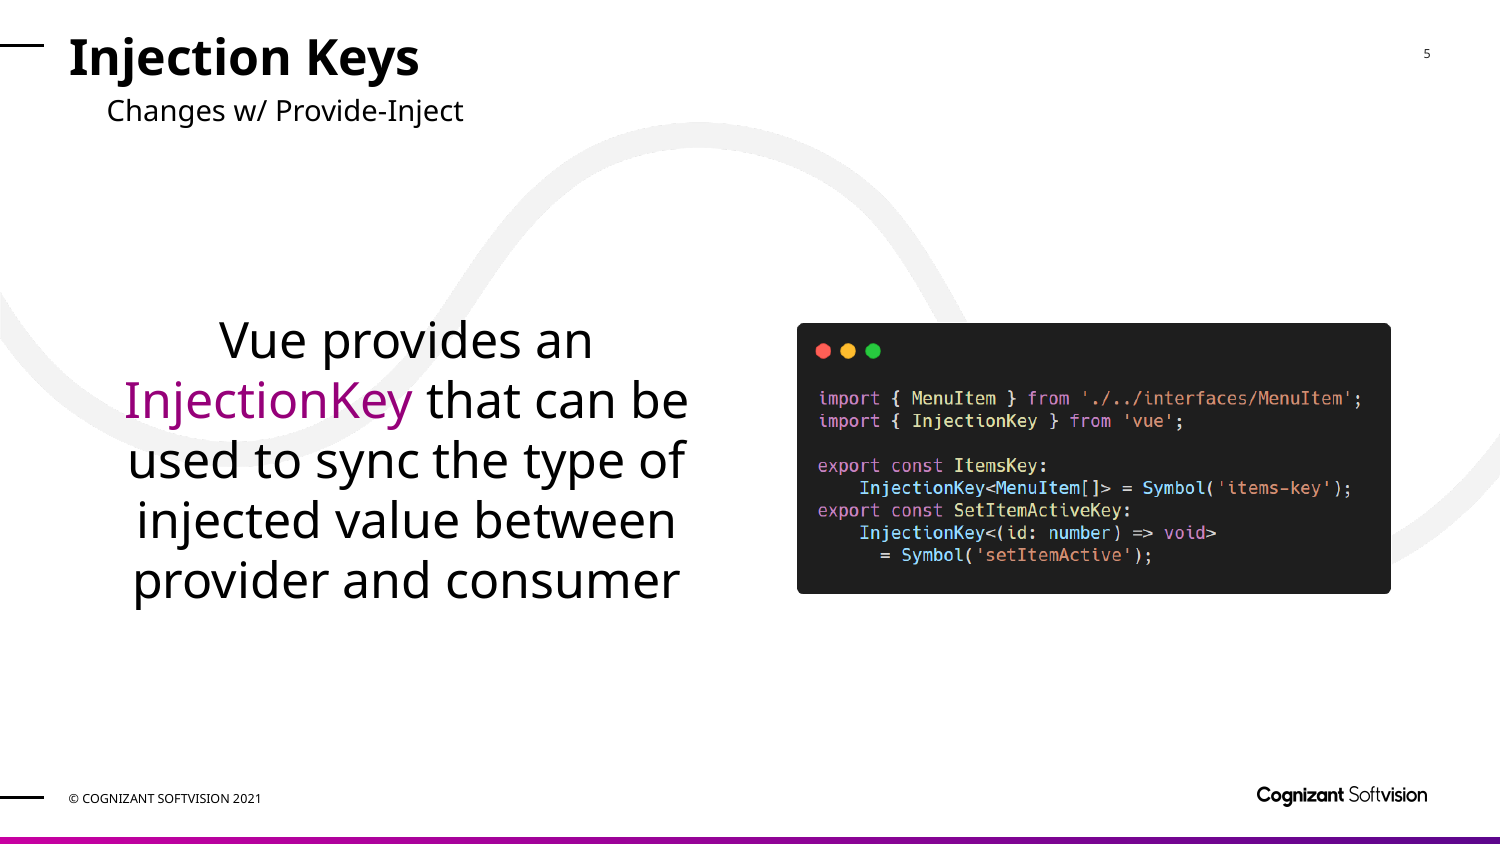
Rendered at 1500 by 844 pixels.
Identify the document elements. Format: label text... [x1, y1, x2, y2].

subtitle Changes w/ Provide-Inject [69, 89, 1432, 132]
picture [0, 0, 1500, 844]
title Injection Keys [69, 28, 1272, 82]
list Vue provides an InjectionKey that can be used to sync the type of injected value between provider and consumer [69, 158, 745, 759]
